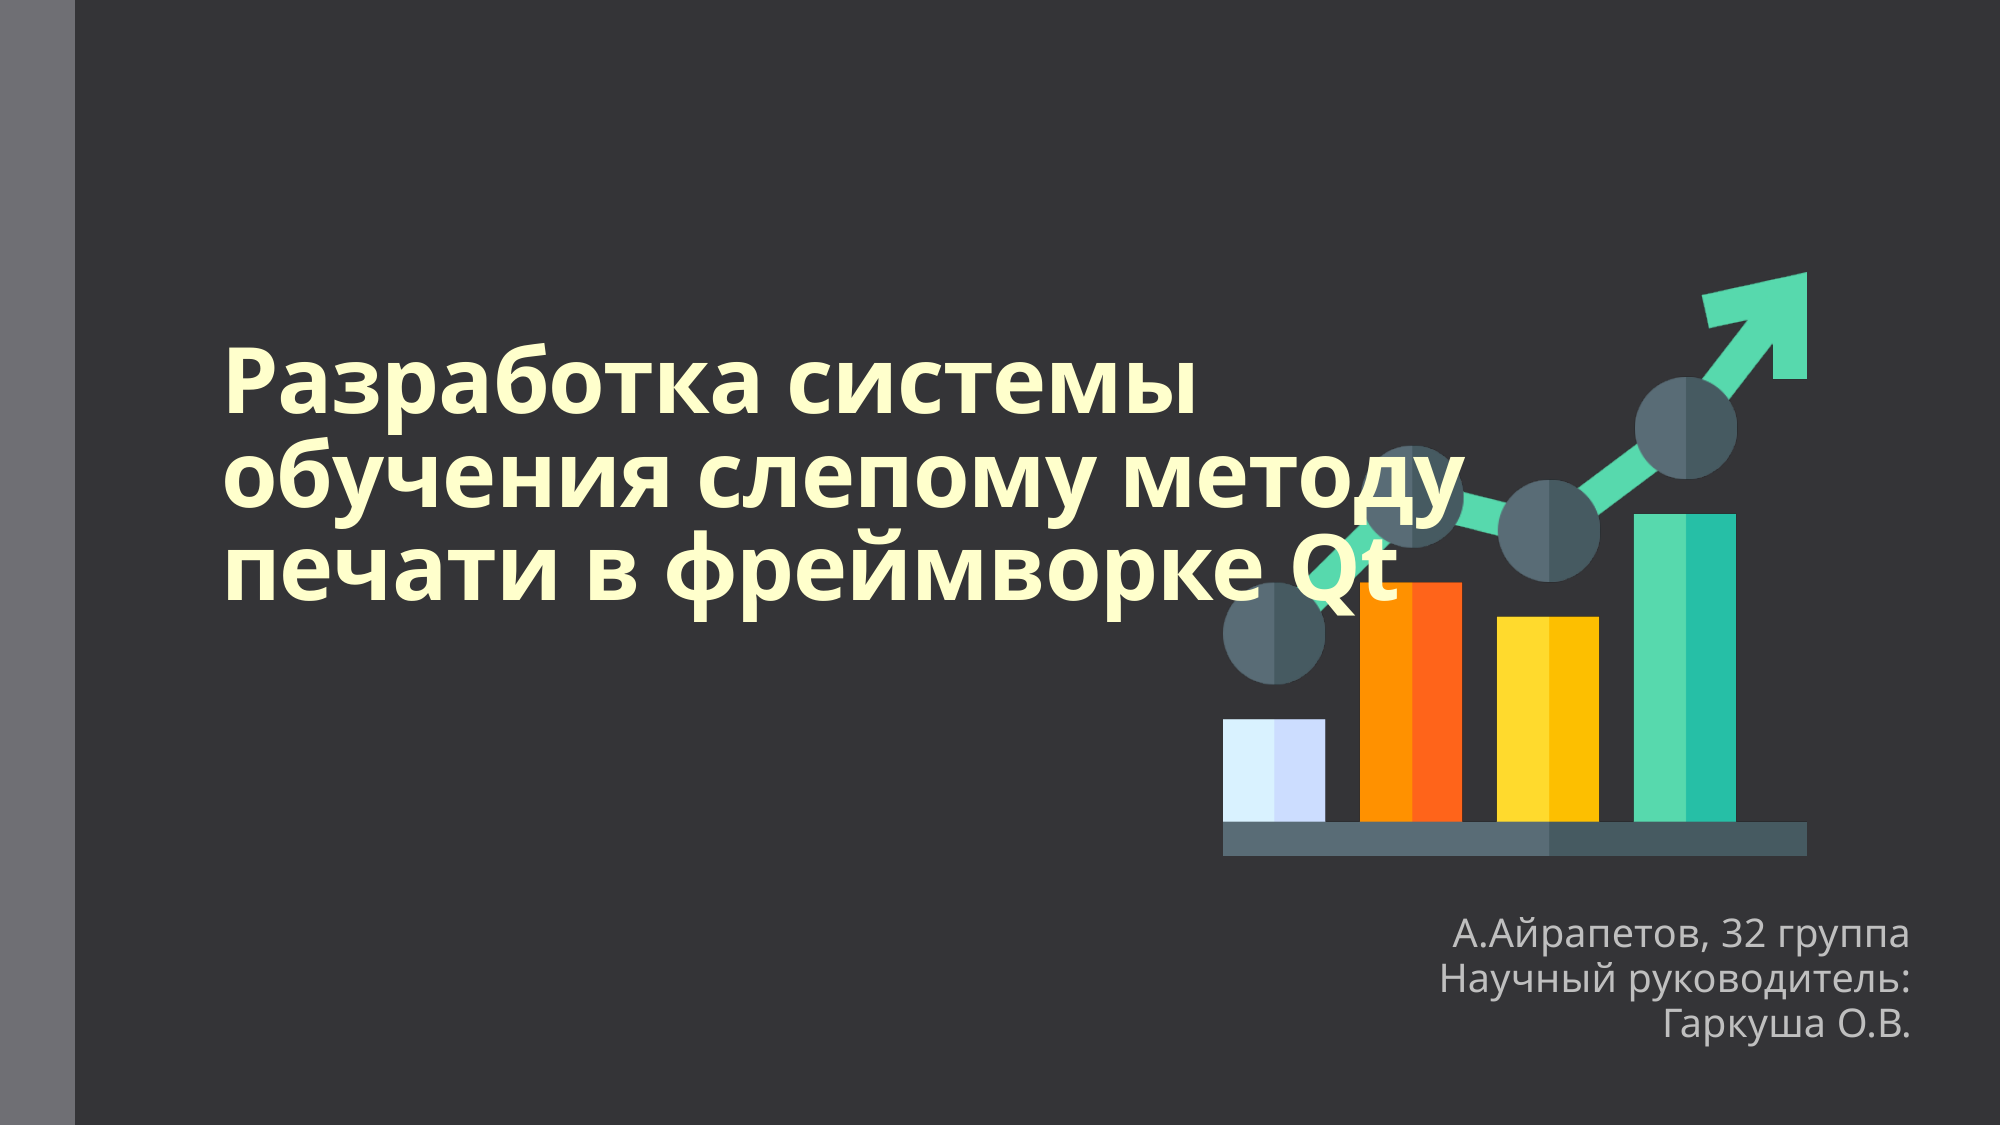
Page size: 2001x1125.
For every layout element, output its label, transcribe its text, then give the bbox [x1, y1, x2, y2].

picture [1223, 272, 1807, 857]
title Разработка системы обучения слепому методу печати в фреймворке Qt [206, 303, 1216, 627]
subtitle А.Айрапетов, 32 группа Научный руководитель: Гаркуша О.В. [1402, 904, 1928, 1114]
